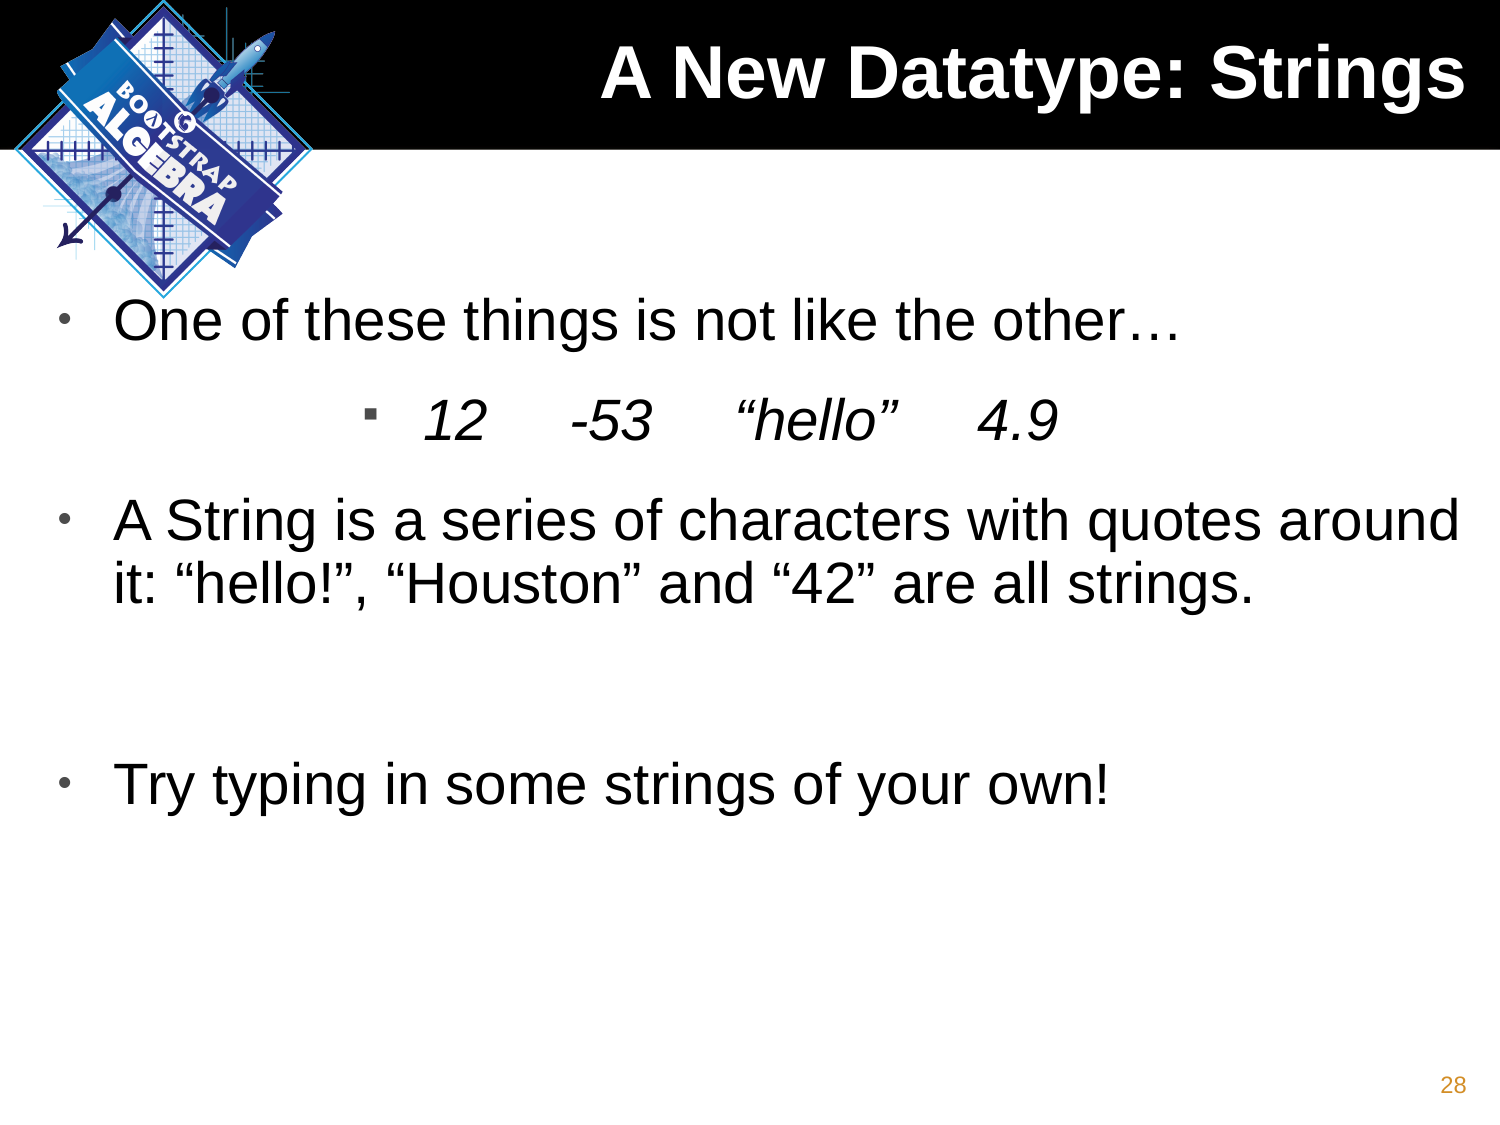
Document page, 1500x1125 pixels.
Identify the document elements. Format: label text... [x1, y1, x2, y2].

picture [14, 0, 313, 299]
title A New Datatype: Strings [49, 0, 1476, 138]
slide_number 28 [1349, 1061, 1475, 1106]
list One of these things is not like the other… 12 -53 “hello” 4.9 A String is a series of characters with quotes around it: “hello!”, “Houston” and “42” are all strings. Try typing in some strings of your own! [49, 282, 1476, 1026]
